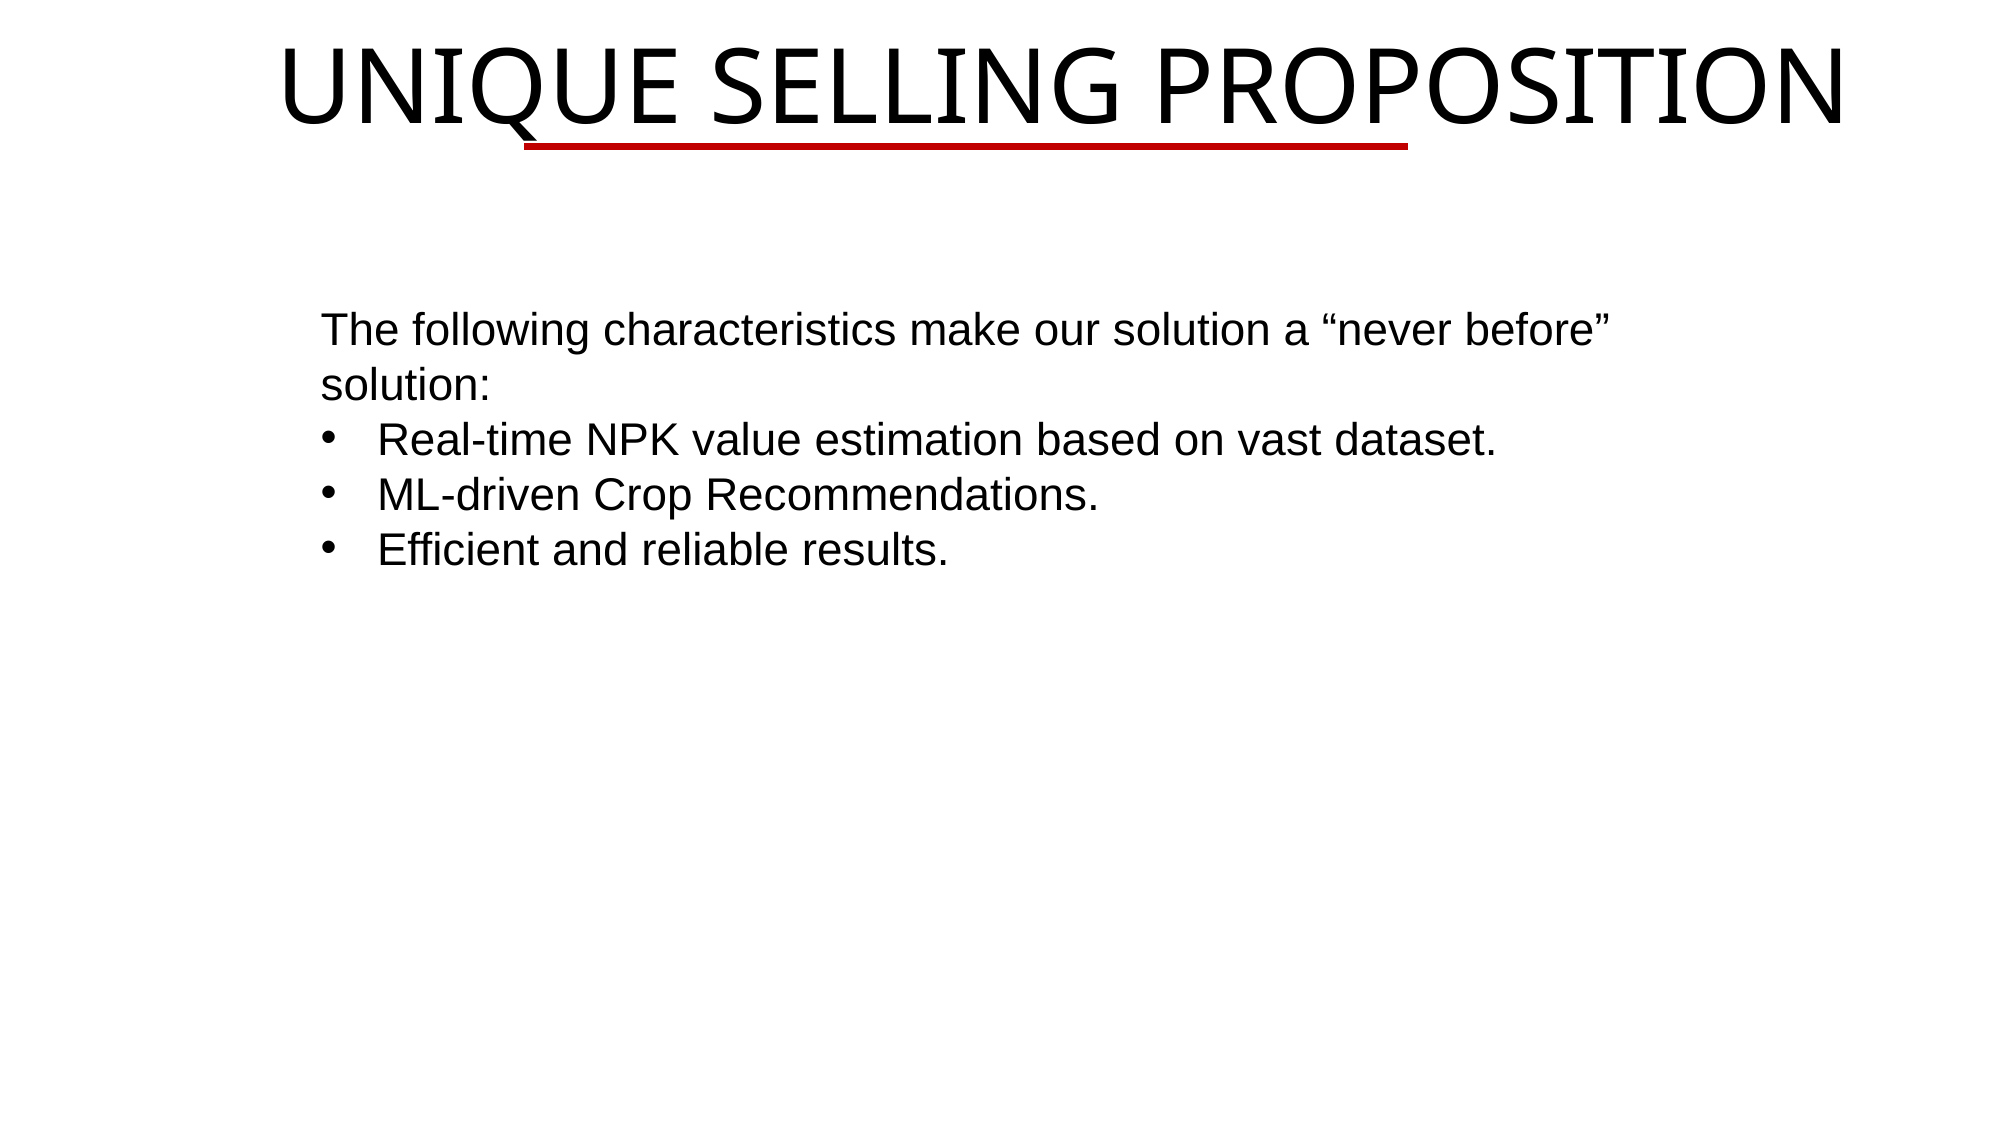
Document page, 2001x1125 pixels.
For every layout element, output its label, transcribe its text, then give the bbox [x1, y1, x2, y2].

text_box The following characteristics make our solution a “never before” solution: Real-time NPK value estimation based on vast dataset. ML-driven Crop Recommendations. Efficient and reliable results. [318, 297, 1682, 575]
text_box UNIQUE SELLING PROPOSITION [274, 17, 1855, 145]
